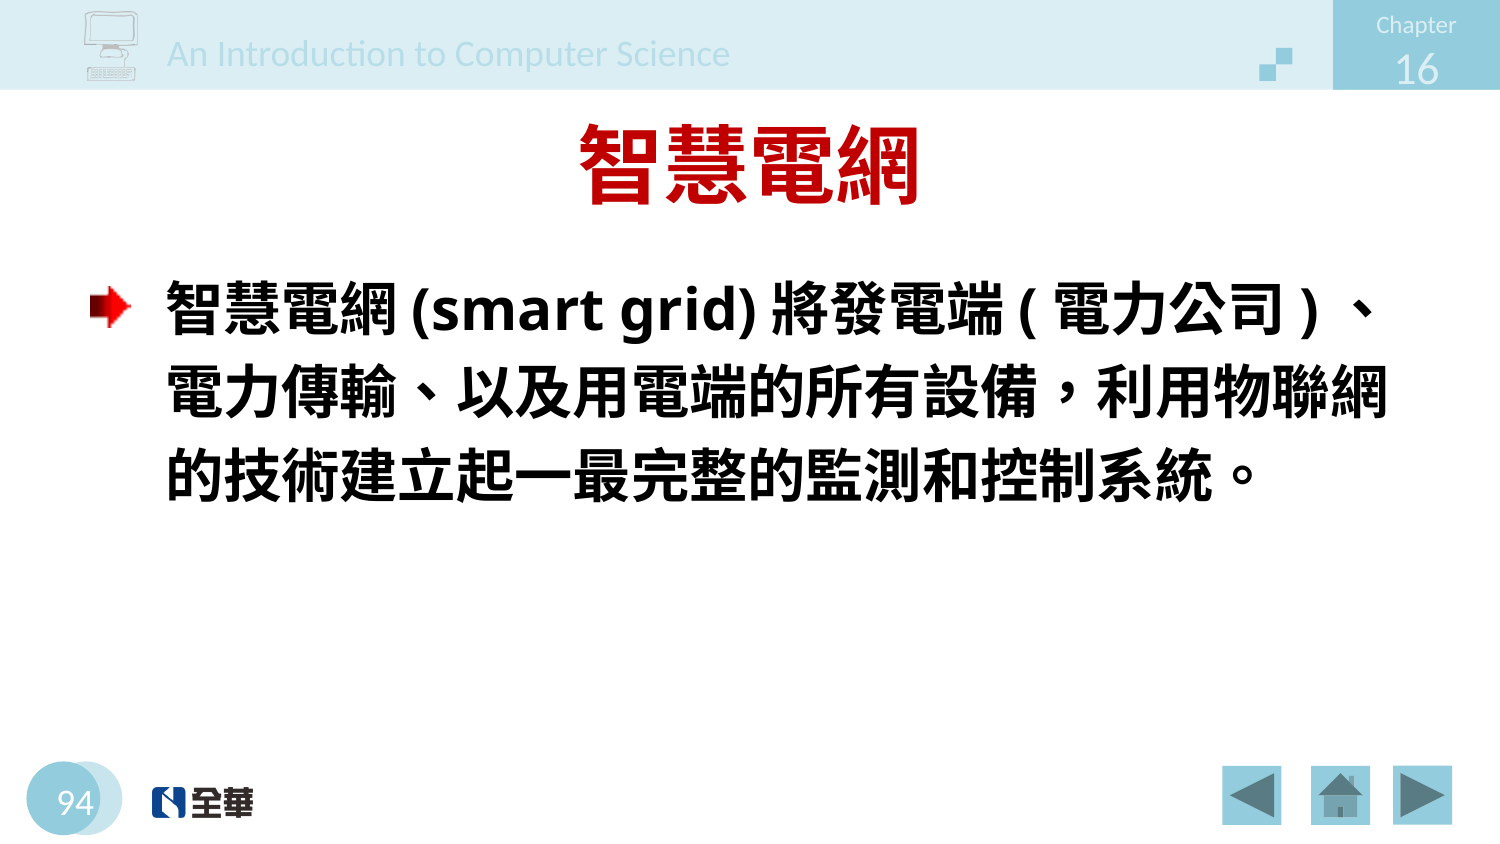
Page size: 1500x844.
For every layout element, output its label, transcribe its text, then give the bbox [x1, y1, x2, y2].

list 智慧電網(smart grid)將發電端(電力公司)、電力傳輸、以及用電端的所有設備，利用物聯網的技術建立起一最完整的監測和控制系統。 [75, 250, 1425, 754]
picture [90, 286, 131, 328]
picture [84, 11, 138, 81]
title 智慧電網 [75, 104, 1425, 223]
picture [152, 787, 253, 818]
